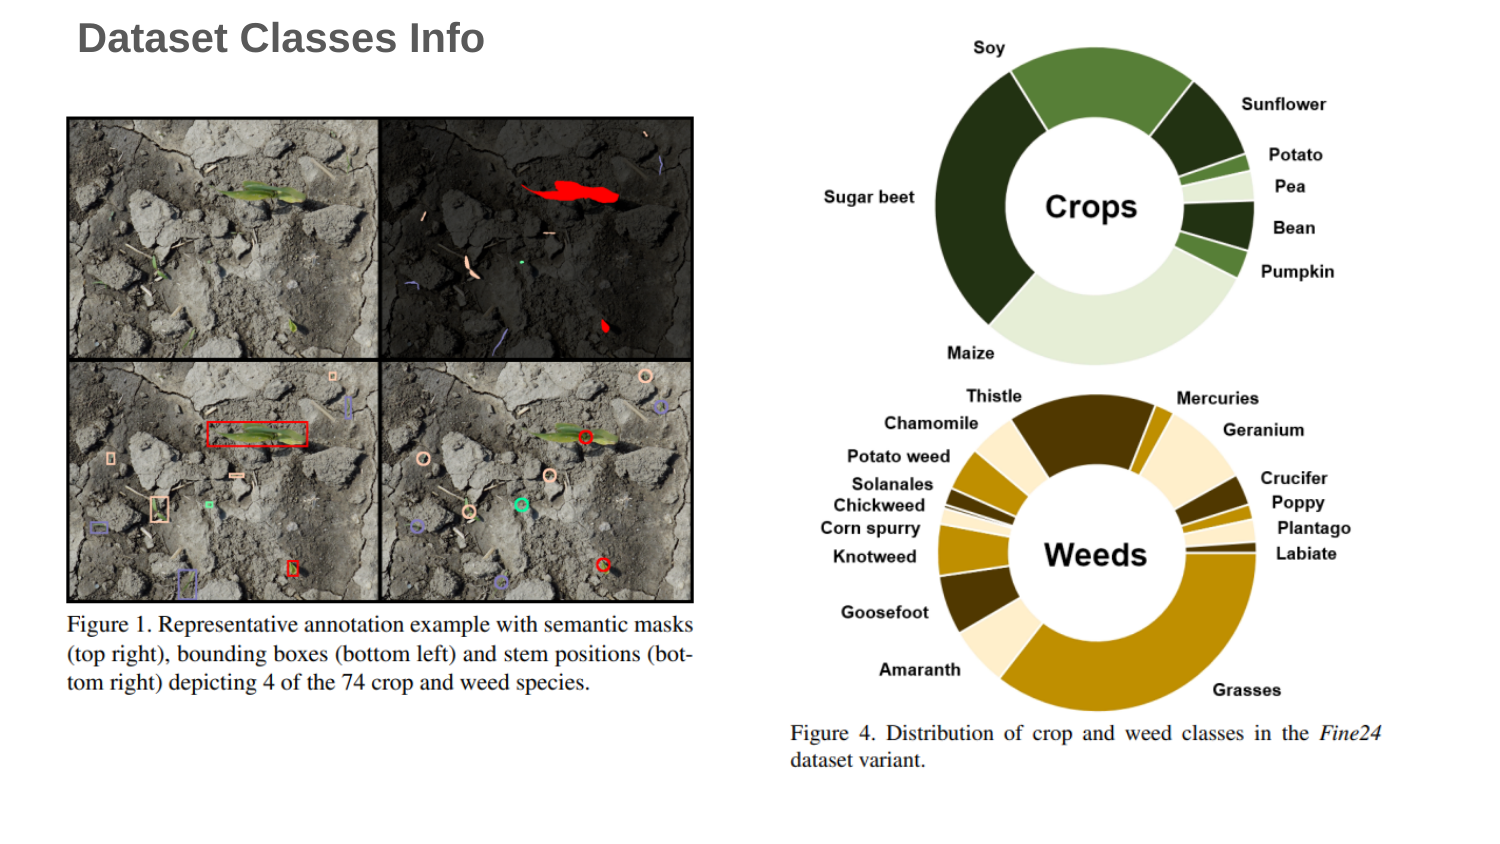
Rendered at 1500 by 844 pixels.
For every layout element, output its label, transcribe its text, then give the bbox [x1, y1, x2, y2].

picture [21, 15, 1449, 811]
text_box Dataset Classes Info [62, 0, 1173, 76]
